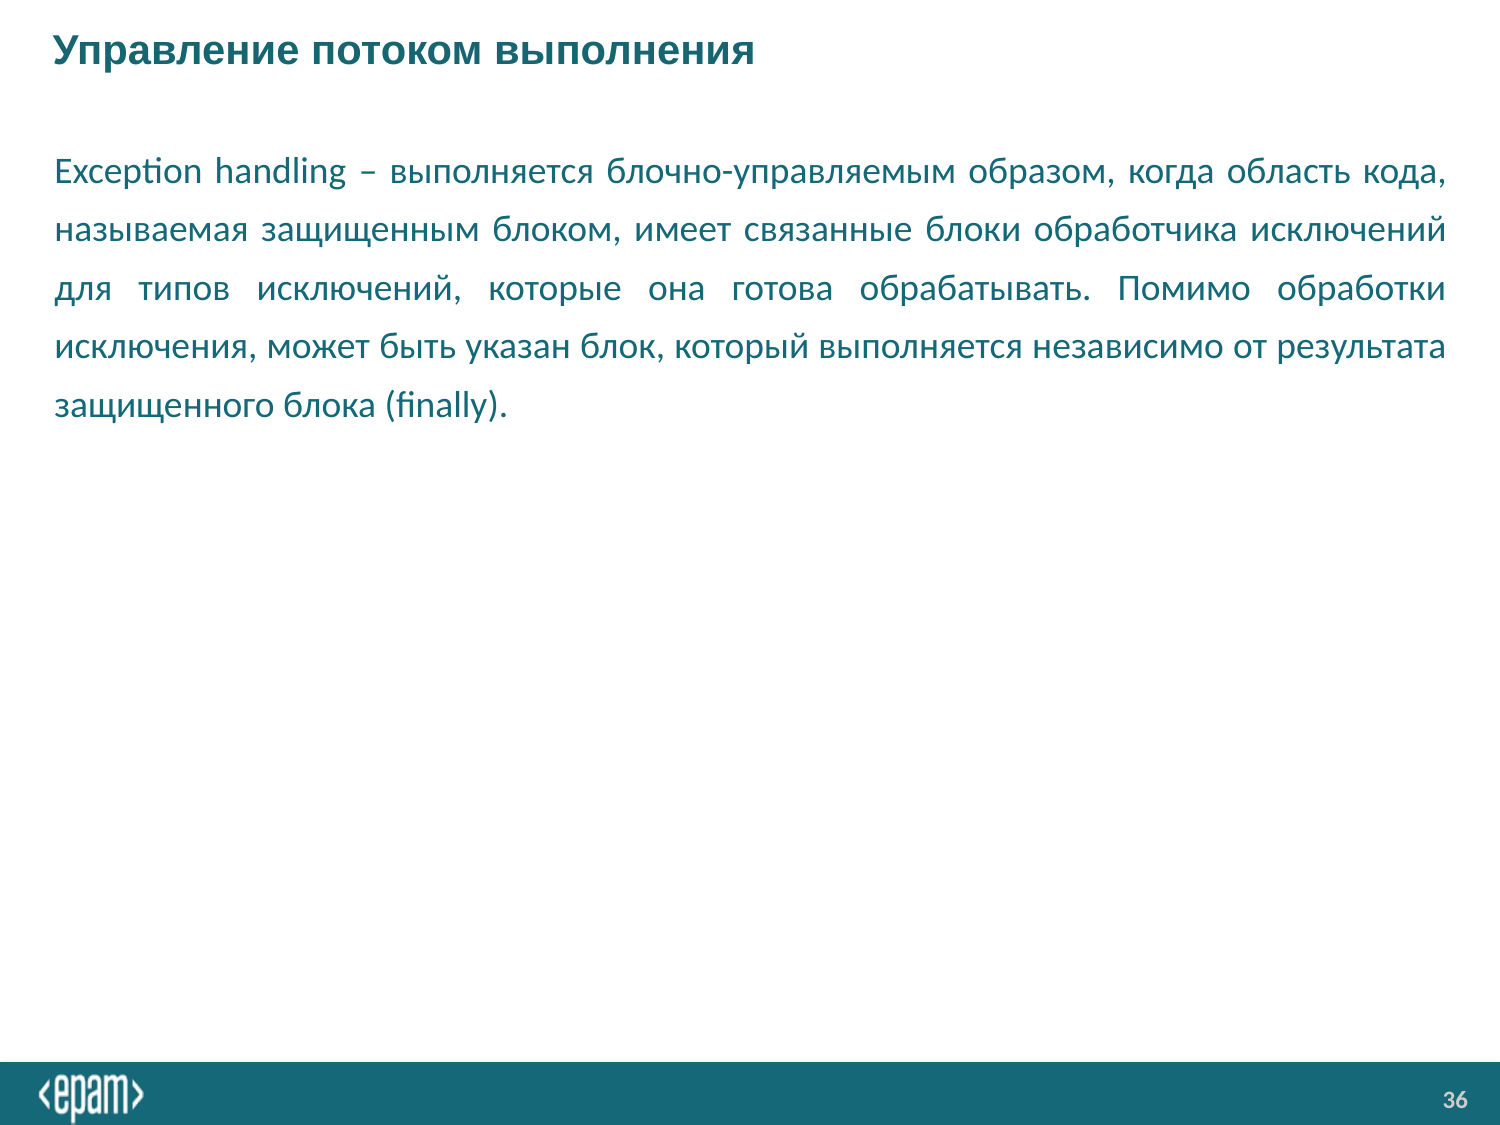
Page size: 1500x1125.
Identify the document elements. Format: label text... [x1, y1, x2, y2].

title Управление потоком выполнения [0, 0, 1500, 95]
picture [38, 1074, 144, 1125]
text_box Exception handling – выполняется блочно-управляемым образом, когда область кода, называемая защищенным блоком, имеет связанные блоки обработчика исключений для типов исключений, которые она готова обрабатывать. Помимо обработки исключения, может быть указан блок, который выполняется независимо от результата защищенного блока (finally). [37, 124, 1463, 432]
